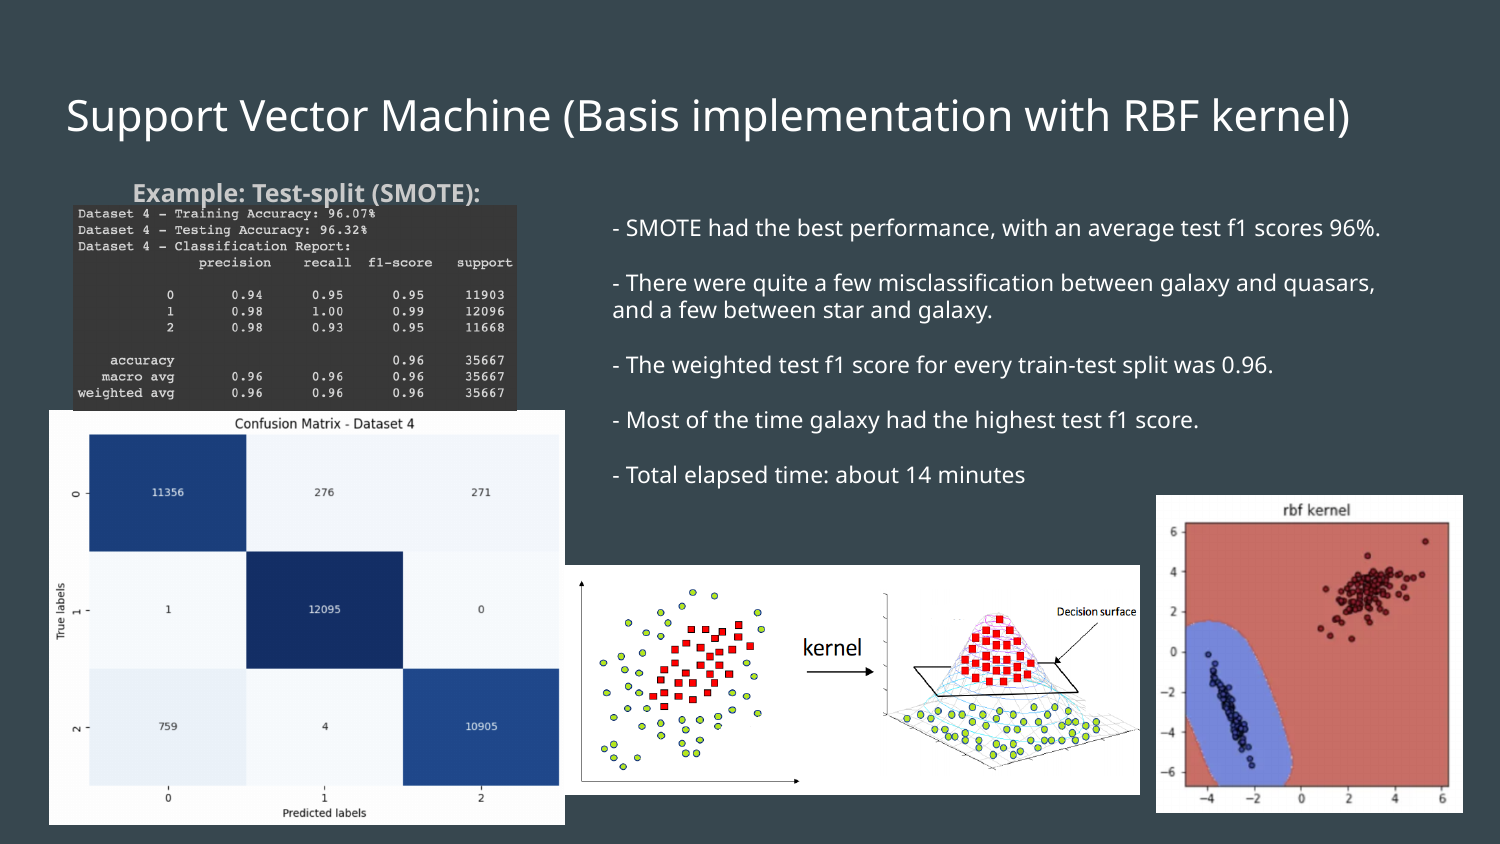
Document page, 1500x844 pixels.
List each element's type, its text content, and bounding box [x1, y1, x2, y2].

picture [1155, 495, 1464, 813]
title Support Vector Machine (Basis implementation with RBF kernel) [51, 72, 1449, 167]
text_box - SMOTE had the best performance, with an average test f1 scores 96%. - There were quite a few misclassification between galaxy and quasars, and a few between star and galaxy. - The weighted test f1 score for every train-test split was 0.96. - Most of the time galaxy had the highest test f1 score. - Total elapsed time: about 14 minutes [597, 170, 1411, 503]
picture [48, 205, 1140, 825]
text_box Example: Test-split (SMOTE): [117, 158, 846, 223]
